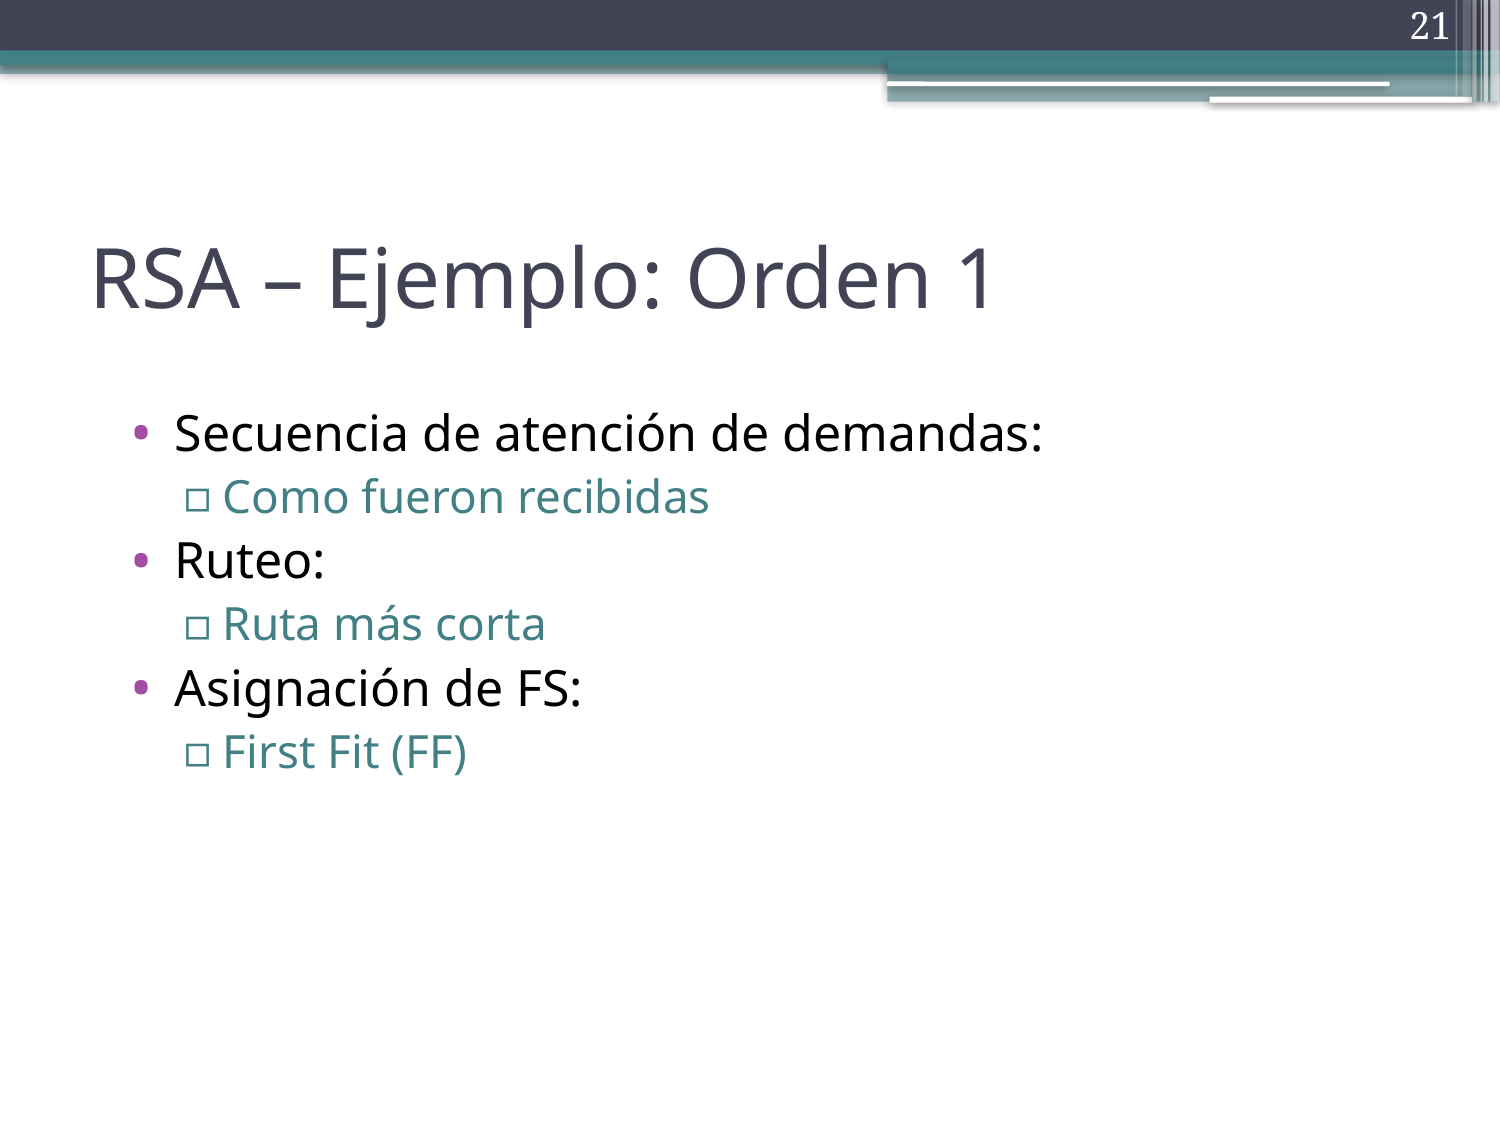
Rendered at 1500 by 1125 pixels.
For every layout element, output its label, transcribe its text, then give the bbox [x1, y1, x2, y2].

title RSA – Ejemplo: Orden 1 [75, 187, 1425, 363]
text_box Secuencia de atención de demandas: Como fueron recibidas Ruteo: Ruta más corta Asignación de FS: First Fit (FF) [99, 393, 1450, 1104]
text_box [74, 368, 1425, 1079]
slide_number 21 [1341, 0, 1466, 61]
